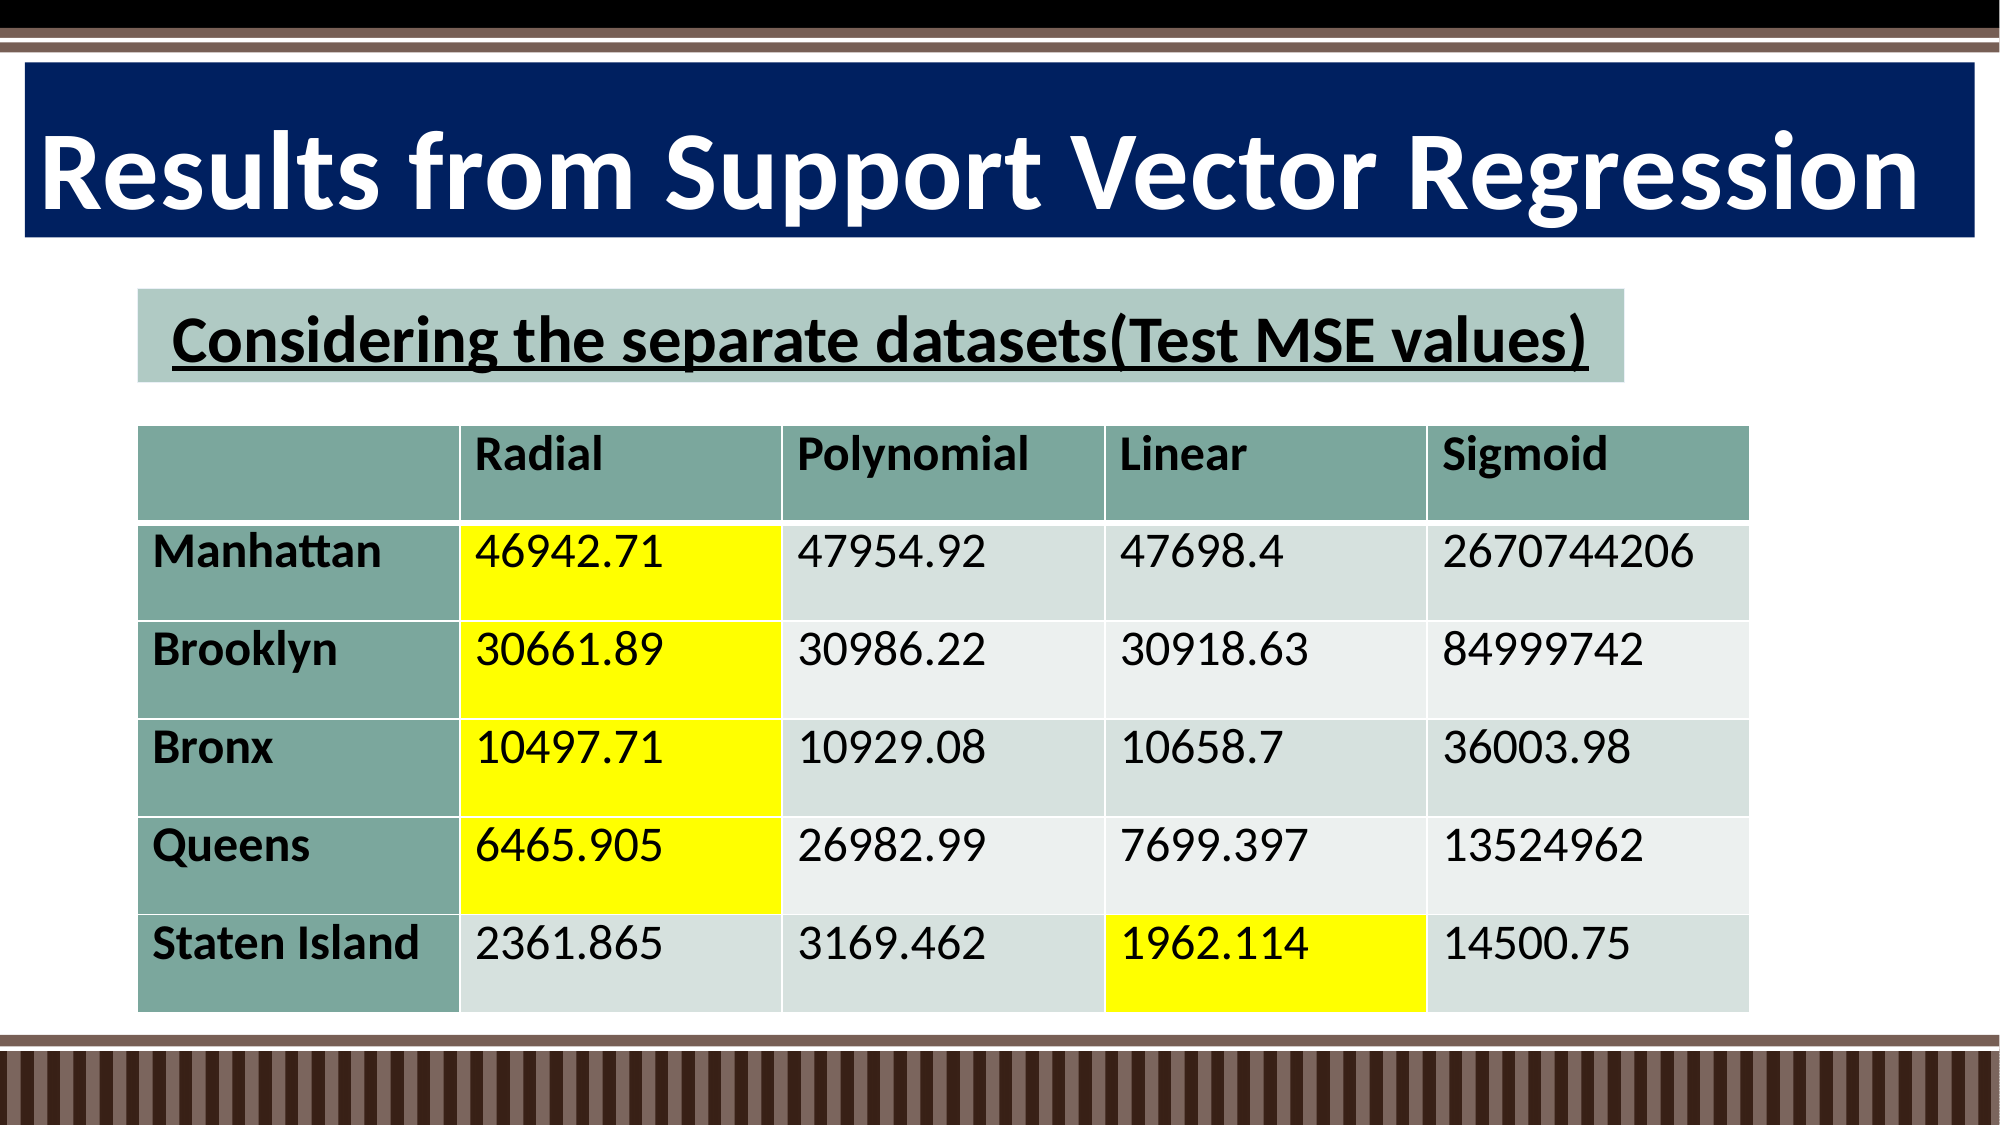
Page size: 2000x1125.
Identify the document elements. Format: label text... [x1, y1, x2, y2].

table_cell Staten Island [138, 915, 459, 1012]
table_header Polynomial [783, 426, 1104, 520]
table_cell 47698.4 [1106, 526, 1426, 620]
title Results from Support Vector Regression [24, 62, 1975, 238]
table_cell 1962.114 [1106, 915, 1426, 1012]
table_cell 2361.865 [461, 915, 781, 1012]
table_cell Bronx [138, 720, 459, 816]
table_cell 84999742 [1428, 622, 1749, 718]
table_cell 10658.7 [1106, 720, 1426, 816]
table_cell 6465.905 [461, 818, 781, 914]
table_cell 3169.462 [783, 915, 1104, 1012]
table_header Linear [1106, 426, 1426, 520]
table_cell Brooklyn [138, 622, 459, 718]
table_cell 7699.397 [1106, 818, 1426, 914]
table_cell 30918.63 [1106, 622, 1426, 718]
table_cell 2670744206 [1428, 526, 1749, 620]
table_cell 10929.08 [783, 720, 1104, 816]
table_cell 30661.89 [461, 622, 781, 718]
table_cell 30986.22 [783, 622, 1104, 718]
table_cell 46942.71 [461, 526, 781, 620]
table_cell 36003.98 [1428, 720, 1749, 816]
table_header Sigmoid [1428, 426, 1749, 520]
text_box Considering the separate datasets(Test MSE values) [137, 288, 1625, 383]
table_header [138, 426, 459, 520]
table_cell Manhattan [138, 526, 459, 620]
table_cell 47954.92 [783, 526, 1104, 620]
table_cell 13524962 [1428, 818, 1749, 914]
table_cell 14500.75 [1428, 915, 1749, 1012]
table_cell Queens [138, 818, 459, 914]
table_cell 10497.71 [461, 720, 781, 816]
table_cell 26982.99 [783, 818, 1104, 914]
table_header Radial [461, 426, 781, 520]
